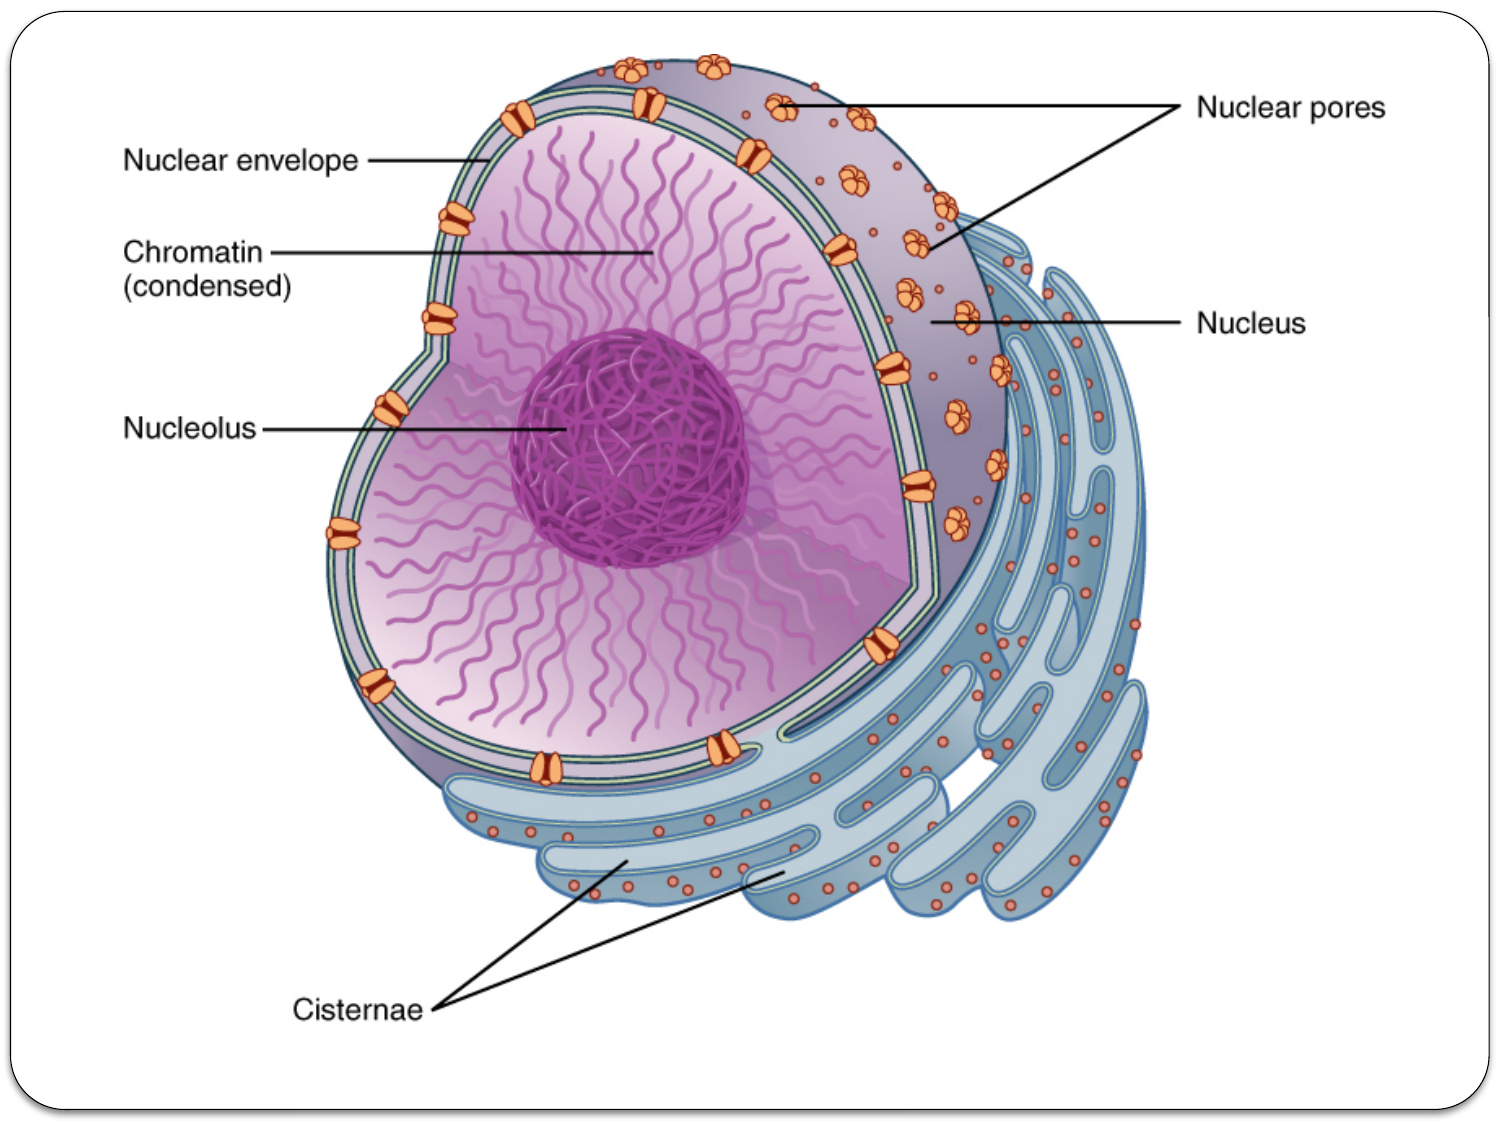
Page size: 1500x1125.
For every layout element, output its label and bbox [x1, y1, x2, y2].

list [123, 54, 1387, 1029]
